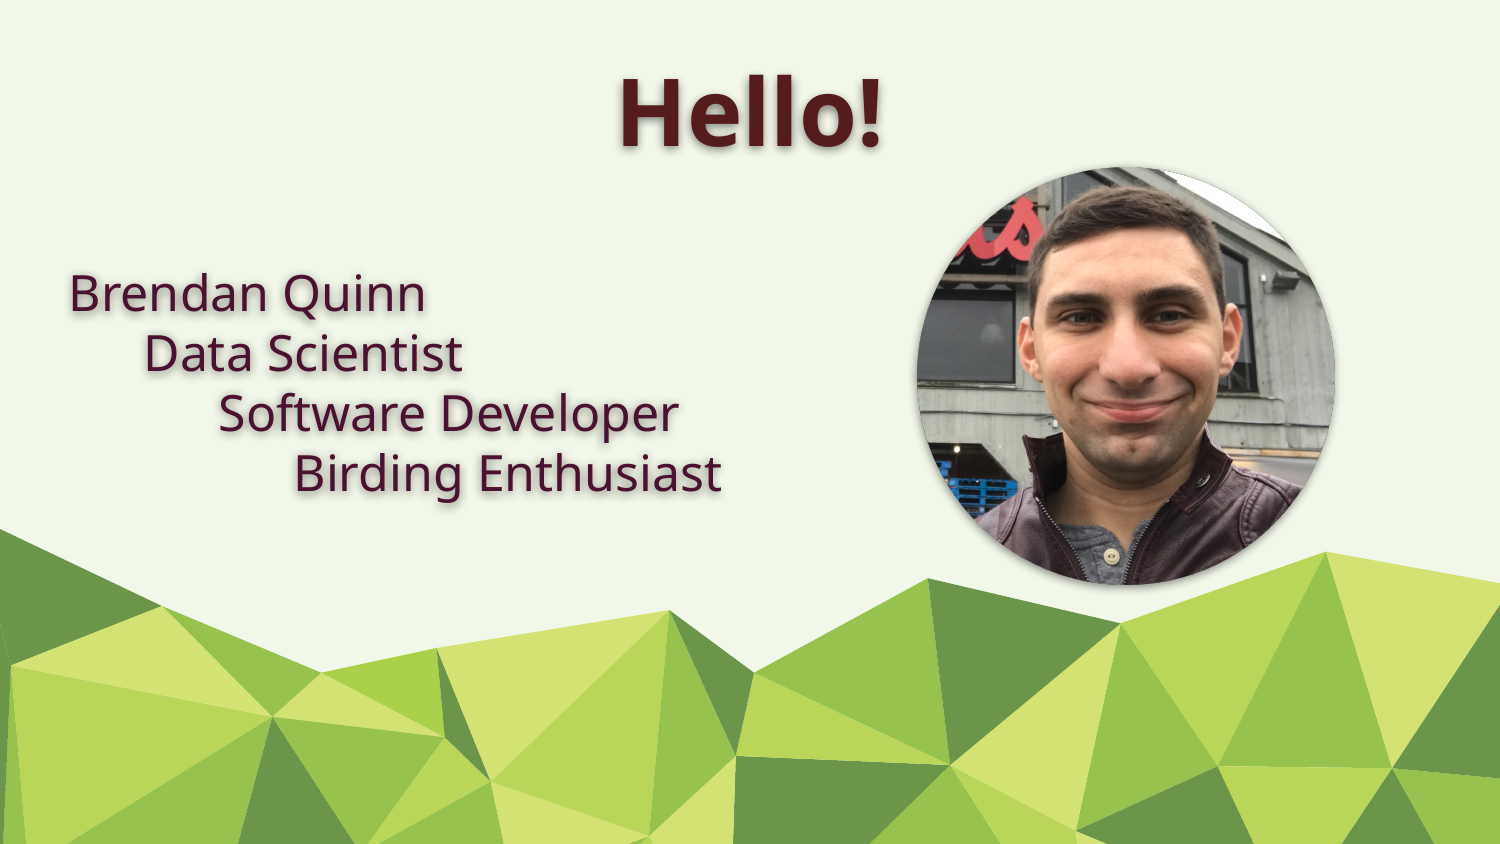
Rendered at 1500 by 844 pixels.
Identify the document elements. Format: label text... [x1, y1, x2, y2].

title Hello! [381, 37, 1119, 168]
picture [916, 166, 1335, 585]
text_box Brendan Quinn Data Scientist Software Developer Birding Enthusiast [53, 246, 775, 505]
